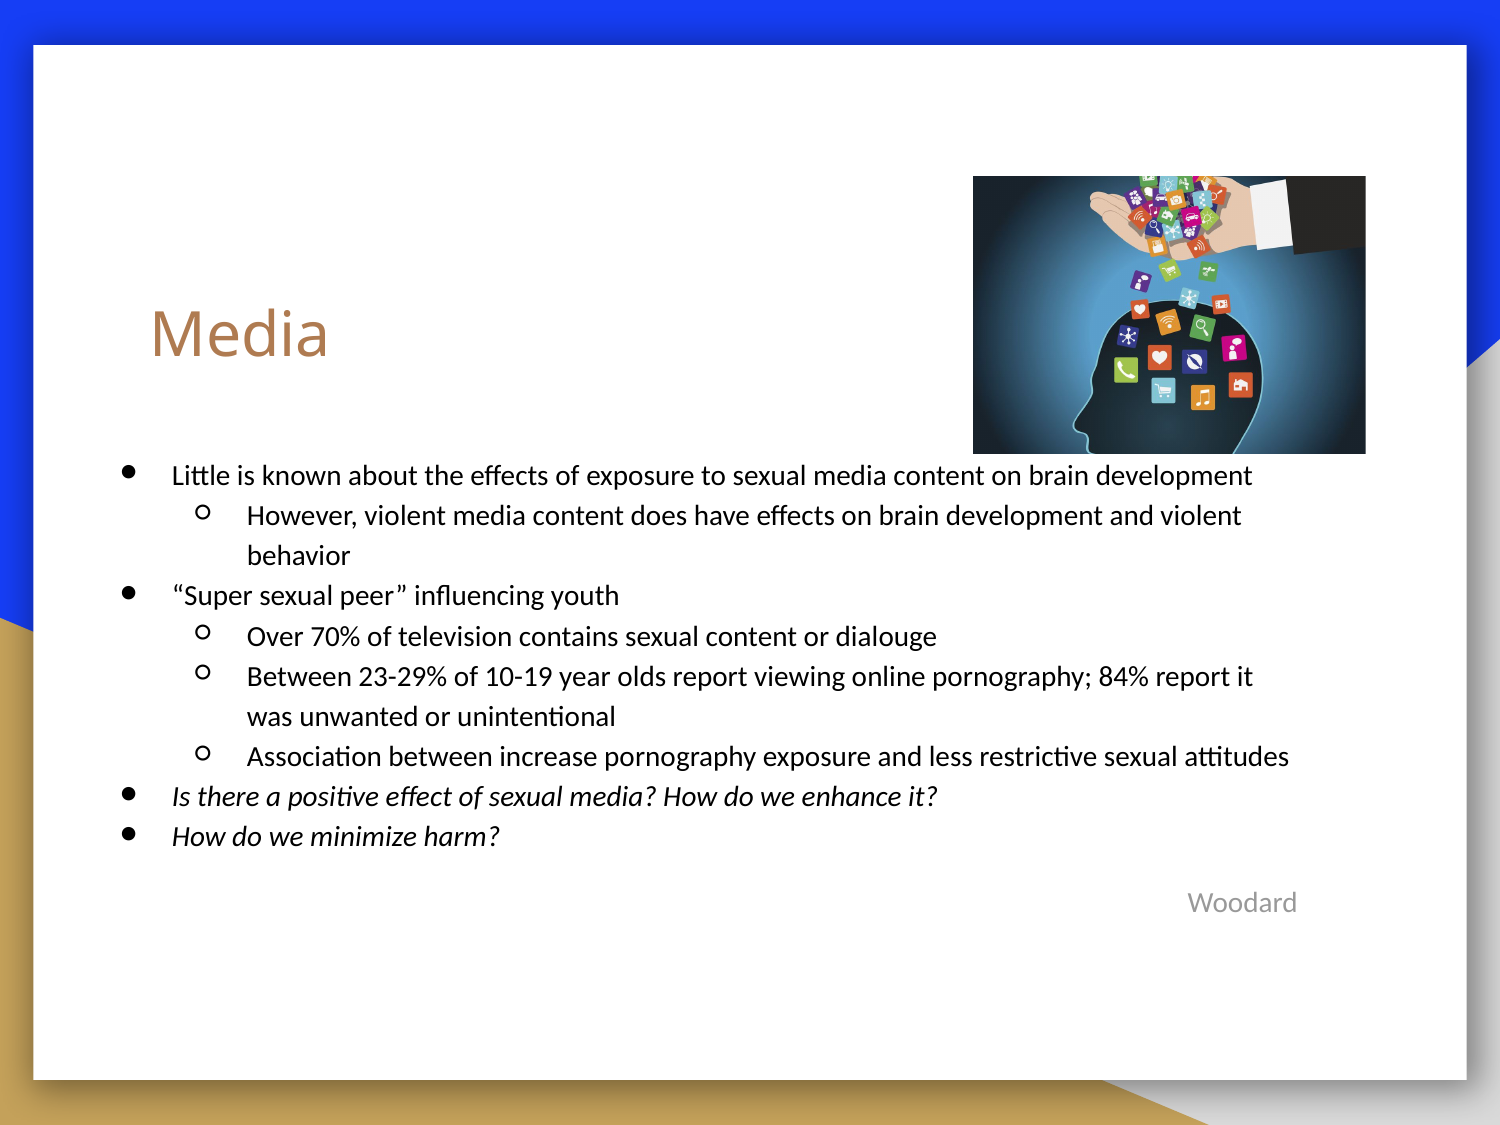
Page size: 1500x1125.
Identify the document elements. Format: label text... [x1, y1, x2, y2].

text_box Woodard [1172, 868, 1448, 934]
picture [972, 176, 1366, 454]
title Media [134, 279, 967, 435]
list Little is known about the effects of exposure to sexual media content on brain development However, violent media content does have effects on brain development and violent behavior “Super sexual peer” influencing youth Over 70% of television contains sexual content or dialouge Between 23-29% of 10-19 year olds report viewing online pornography; 84% report it was unwanted or unintentional Association between increase pornography exposure and less restrictive sexual attitudes Is there a positive effect of sexual media? How do we enhance it? How do we minimize harm? [81, 435, 1314, 838]
